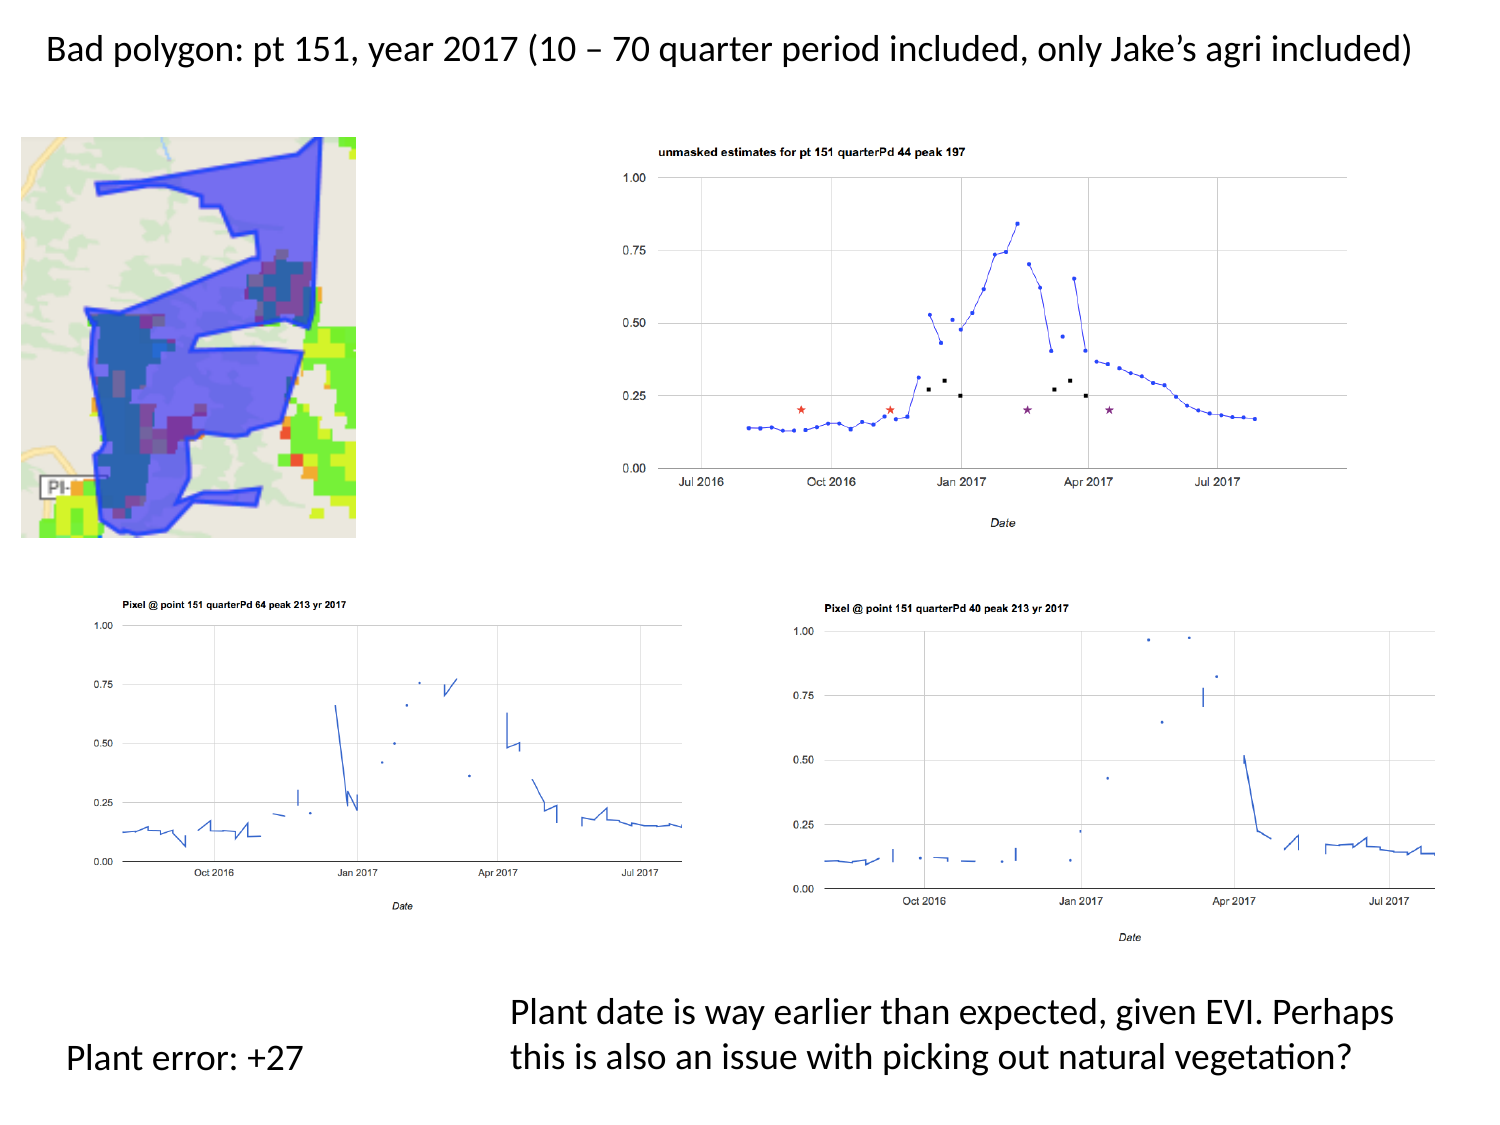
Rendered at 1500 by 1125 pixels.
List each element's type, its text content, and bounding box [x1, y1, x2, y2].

picture [21, 137, 356, 538]
text_box Plant date is way earlier than expected, given EVI. Perhaps this is also an issue with picking out natural vegetation? [495, 979, 1468, 1085]
picture [78, 594, 687, 917]
text_box Plant error: +27 [51, 1025, 320, 1085]
picture [607, 139, 1355, 538]
picture [783, 594, 1439, 950]
text_box Bad polygon: pt 151, year 2017 (10 – 70 quarter period included, only Jake’s agri included) [31, 16, 1429, 77]
